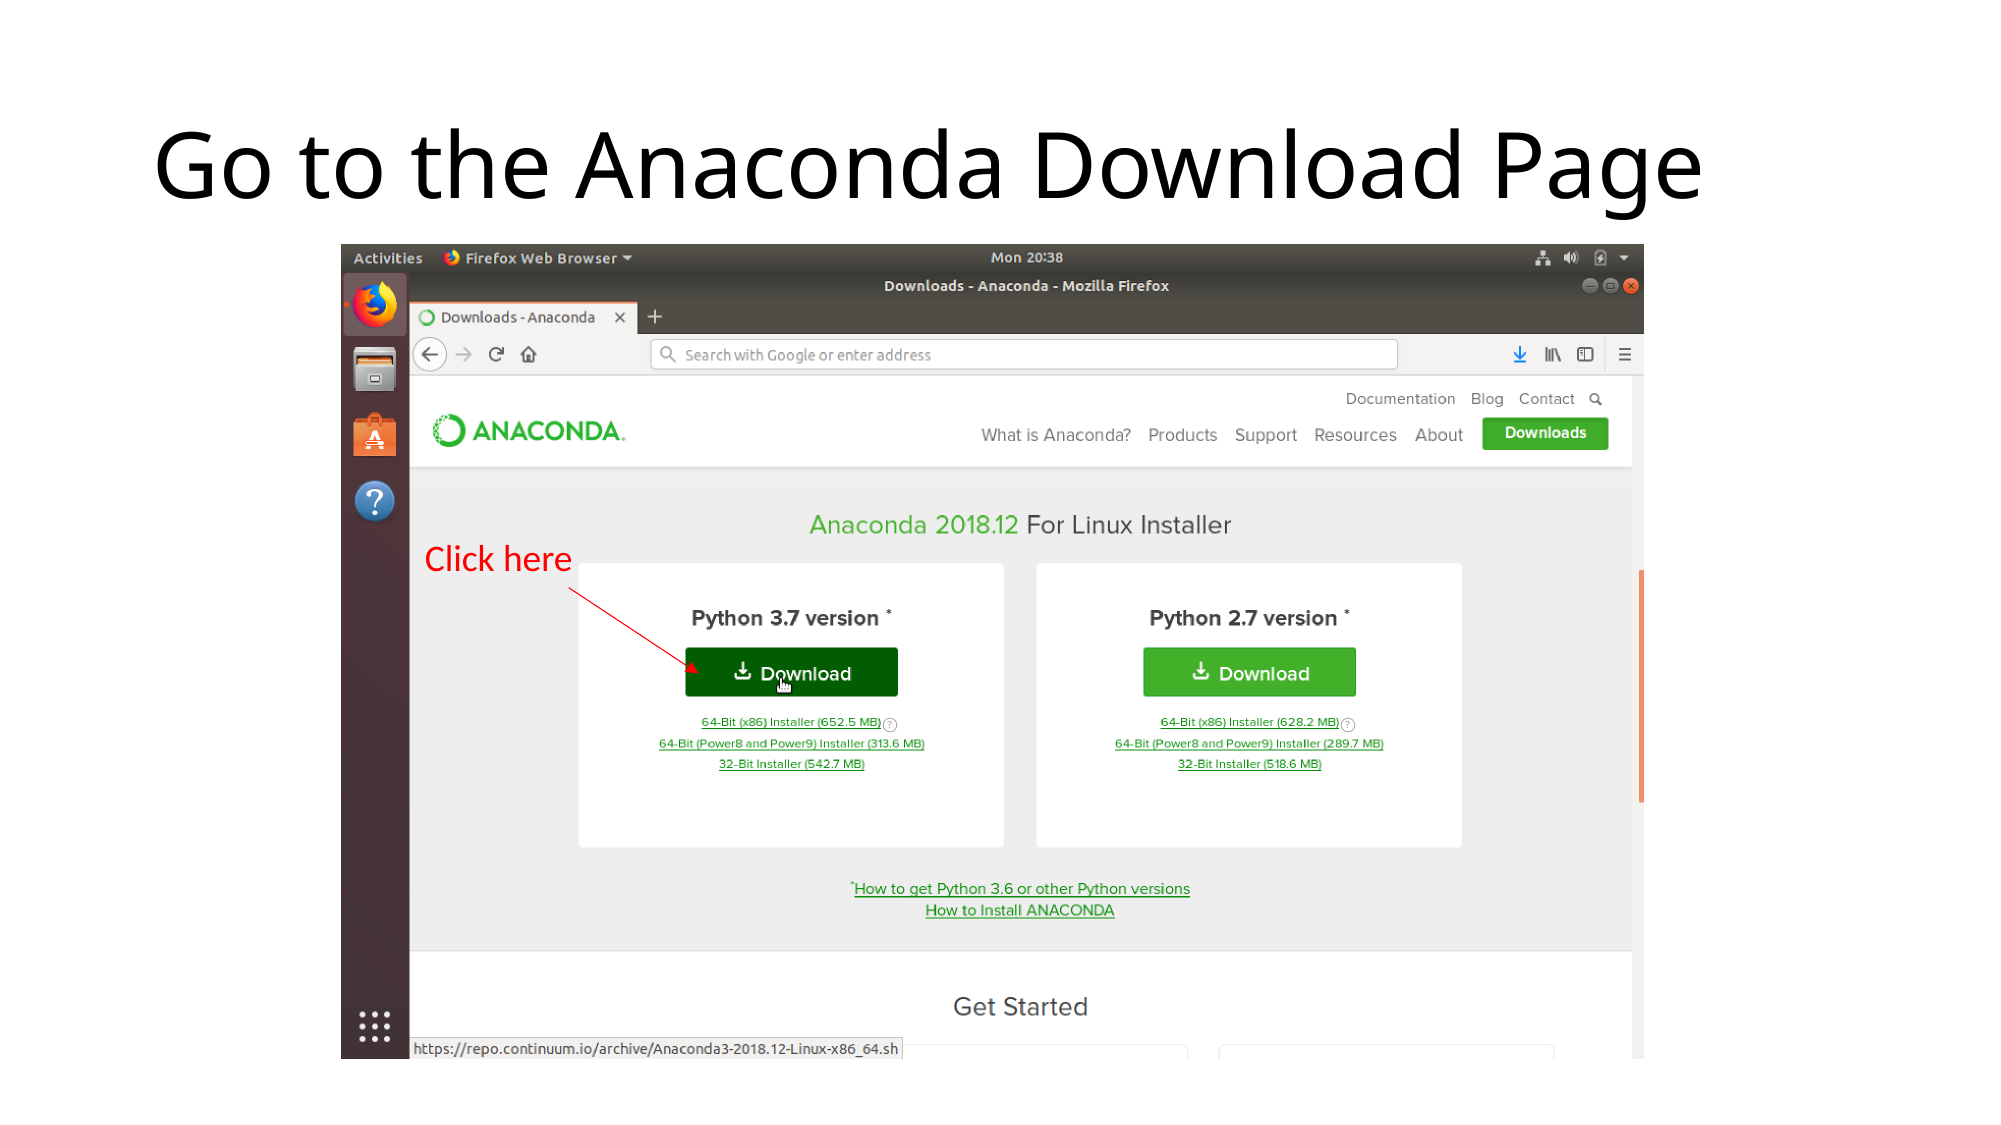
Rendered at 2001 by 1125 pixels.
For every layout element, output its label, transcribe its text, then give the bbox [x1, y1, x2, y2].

title Go to the Anaconda Download Page [137, 59, 1863, 278]
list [341, 244, 1644, 1059]
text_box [568, 587, 699, 674]
